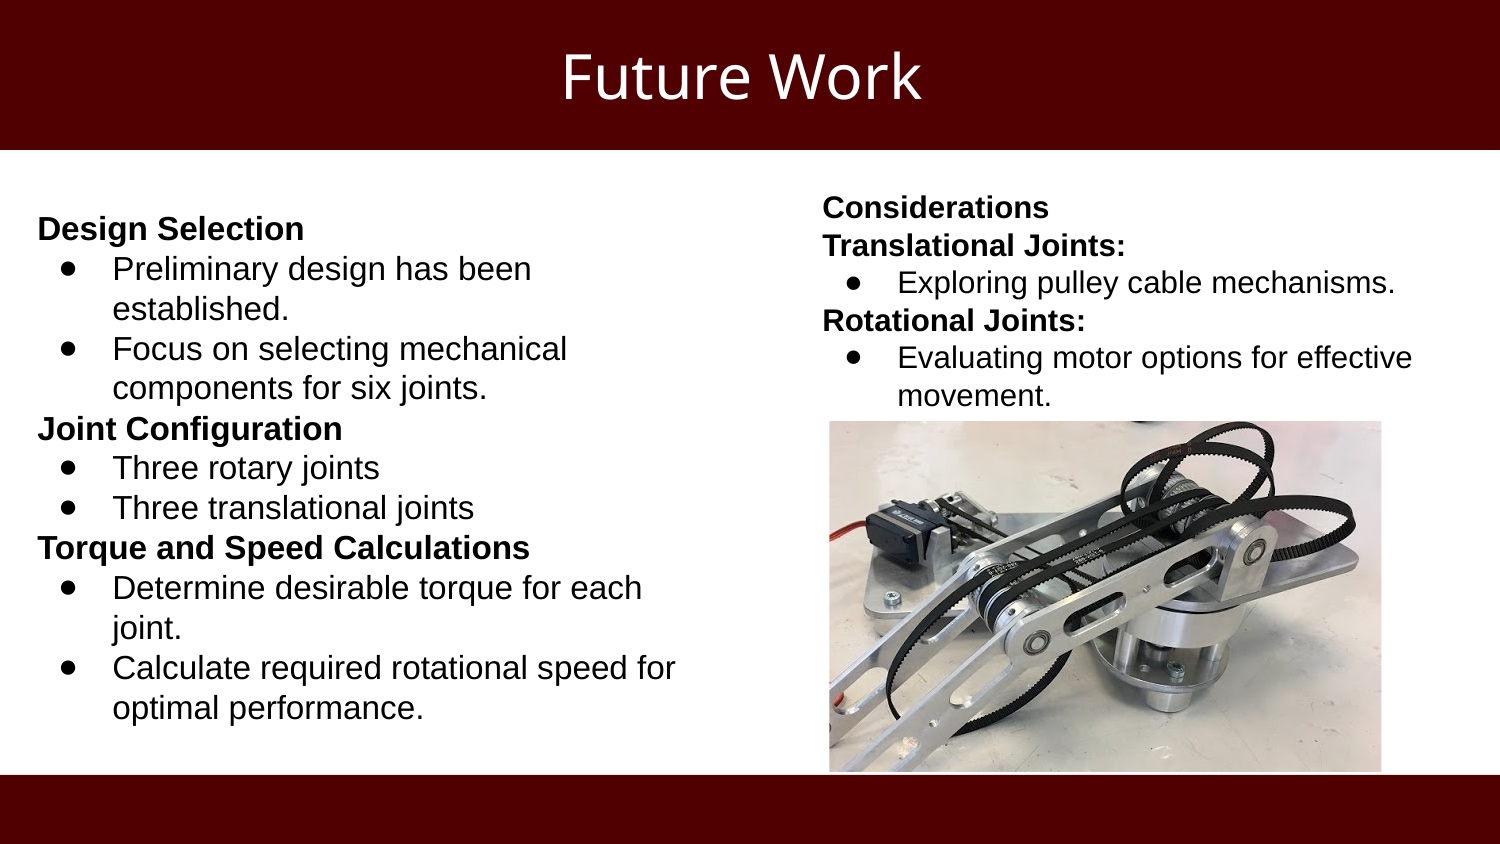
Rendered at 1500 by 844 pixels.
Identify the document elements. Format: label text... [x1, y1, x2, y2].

title Future Work [0, 0, 1500, 150]
text_box Considerations Translational Joints: Exploring pulley cable mechanisms. Rotational Joints: Evaluating motor options for effective movement. [807, 172, 1441, 513]
text_box Design Selection Preliminary design has been established. Focus on selecting mechanical components for six joints. Joint Configuration Three rotary joints Three translational joints Torque and Speed Calculations Determine desirable torque for each joint. Calculate required rotational speed for optimal performance. [22, 192, 722, 733]
title [0, 774, 1500, 844]
picture [828, 421, 1382, 772]
